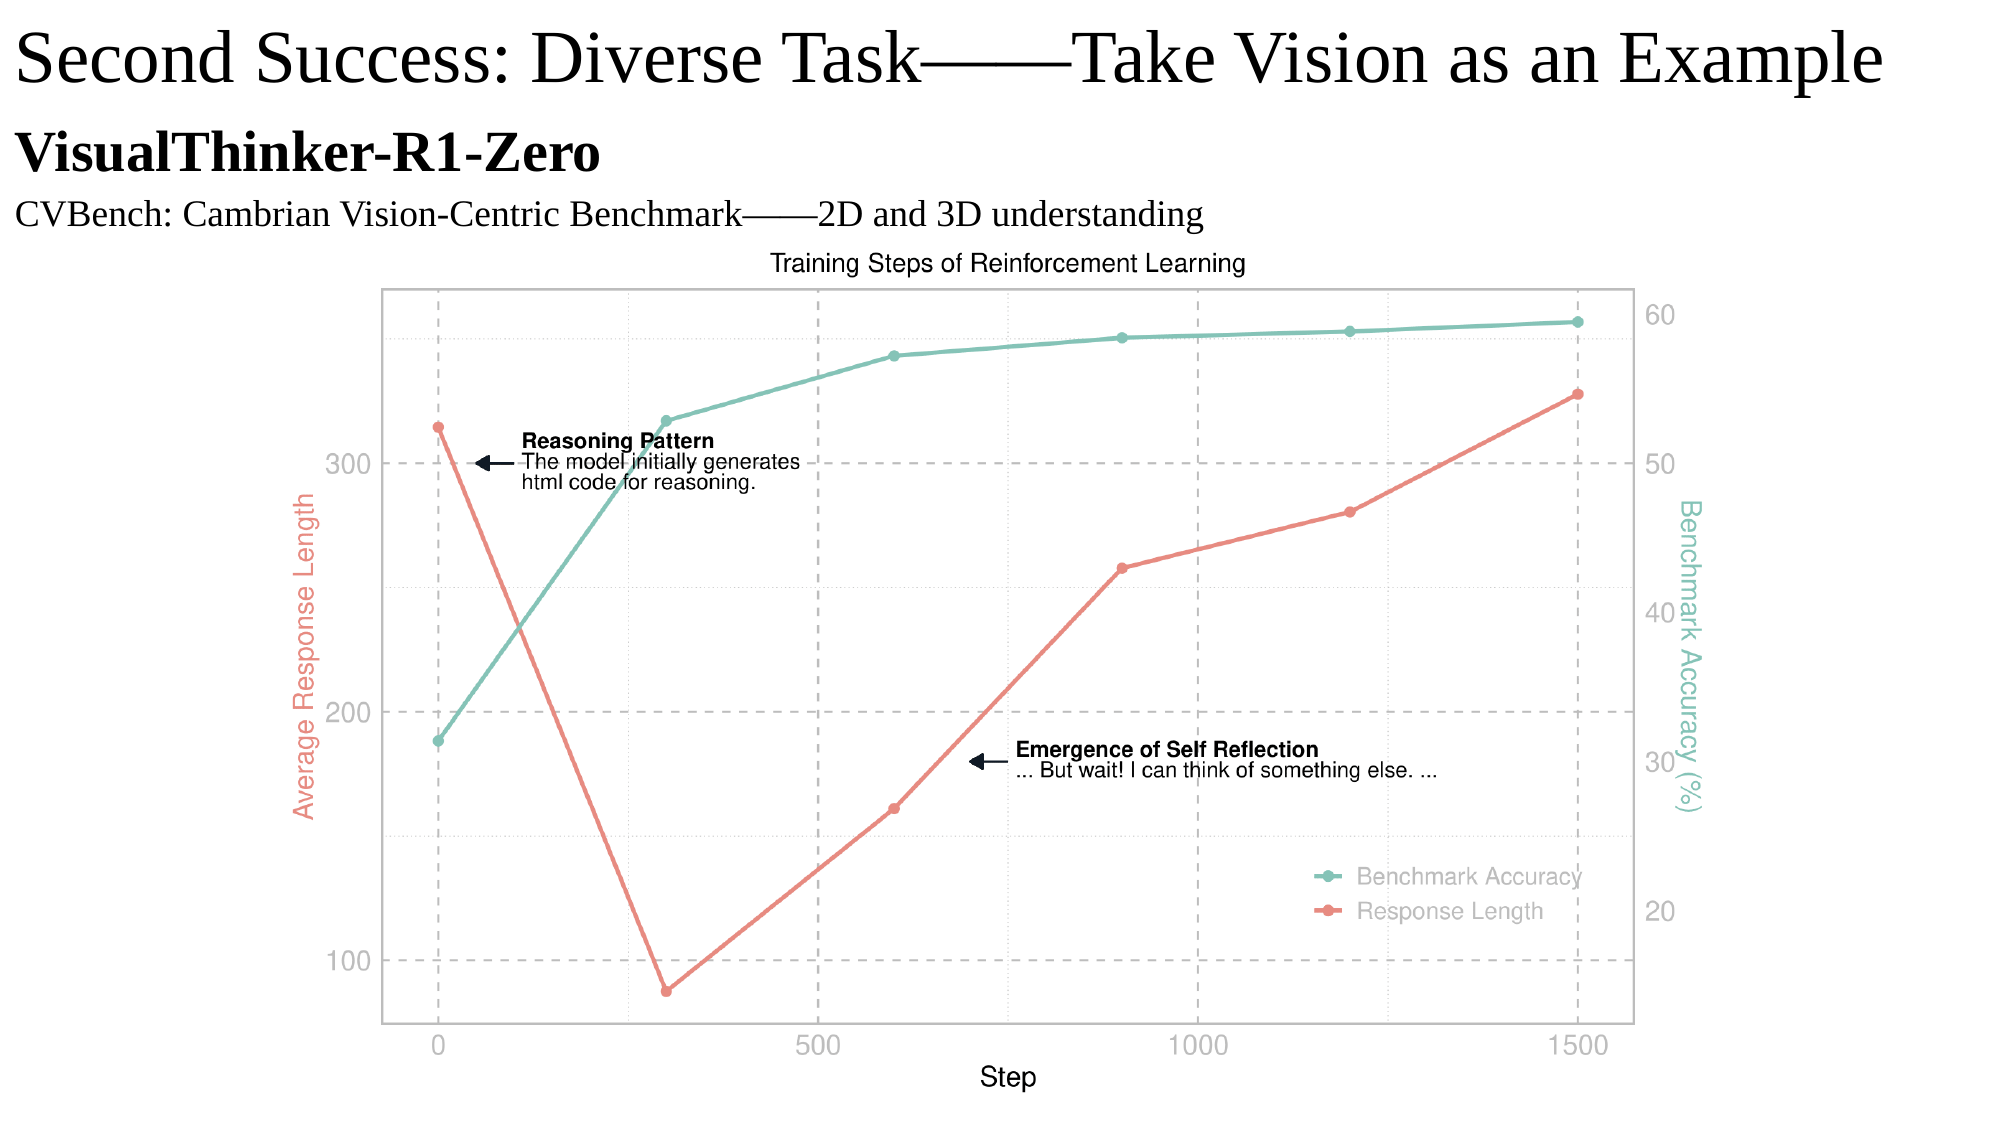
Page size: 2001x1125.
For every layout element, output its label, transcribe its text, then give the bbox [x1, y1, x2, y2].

text_box CVBench: Cambrian Vision-Centric Benchmark——2D and 3D understanding [0, 181, 2000, 242]
text_box VisualThinker-R1-Zero [0, 106, 624, 181]
picture [282, 242, 1718, 1103]
text_box Second Success: Diverse Task——Take Vision as an Example [0, 0, 2000, 105]
